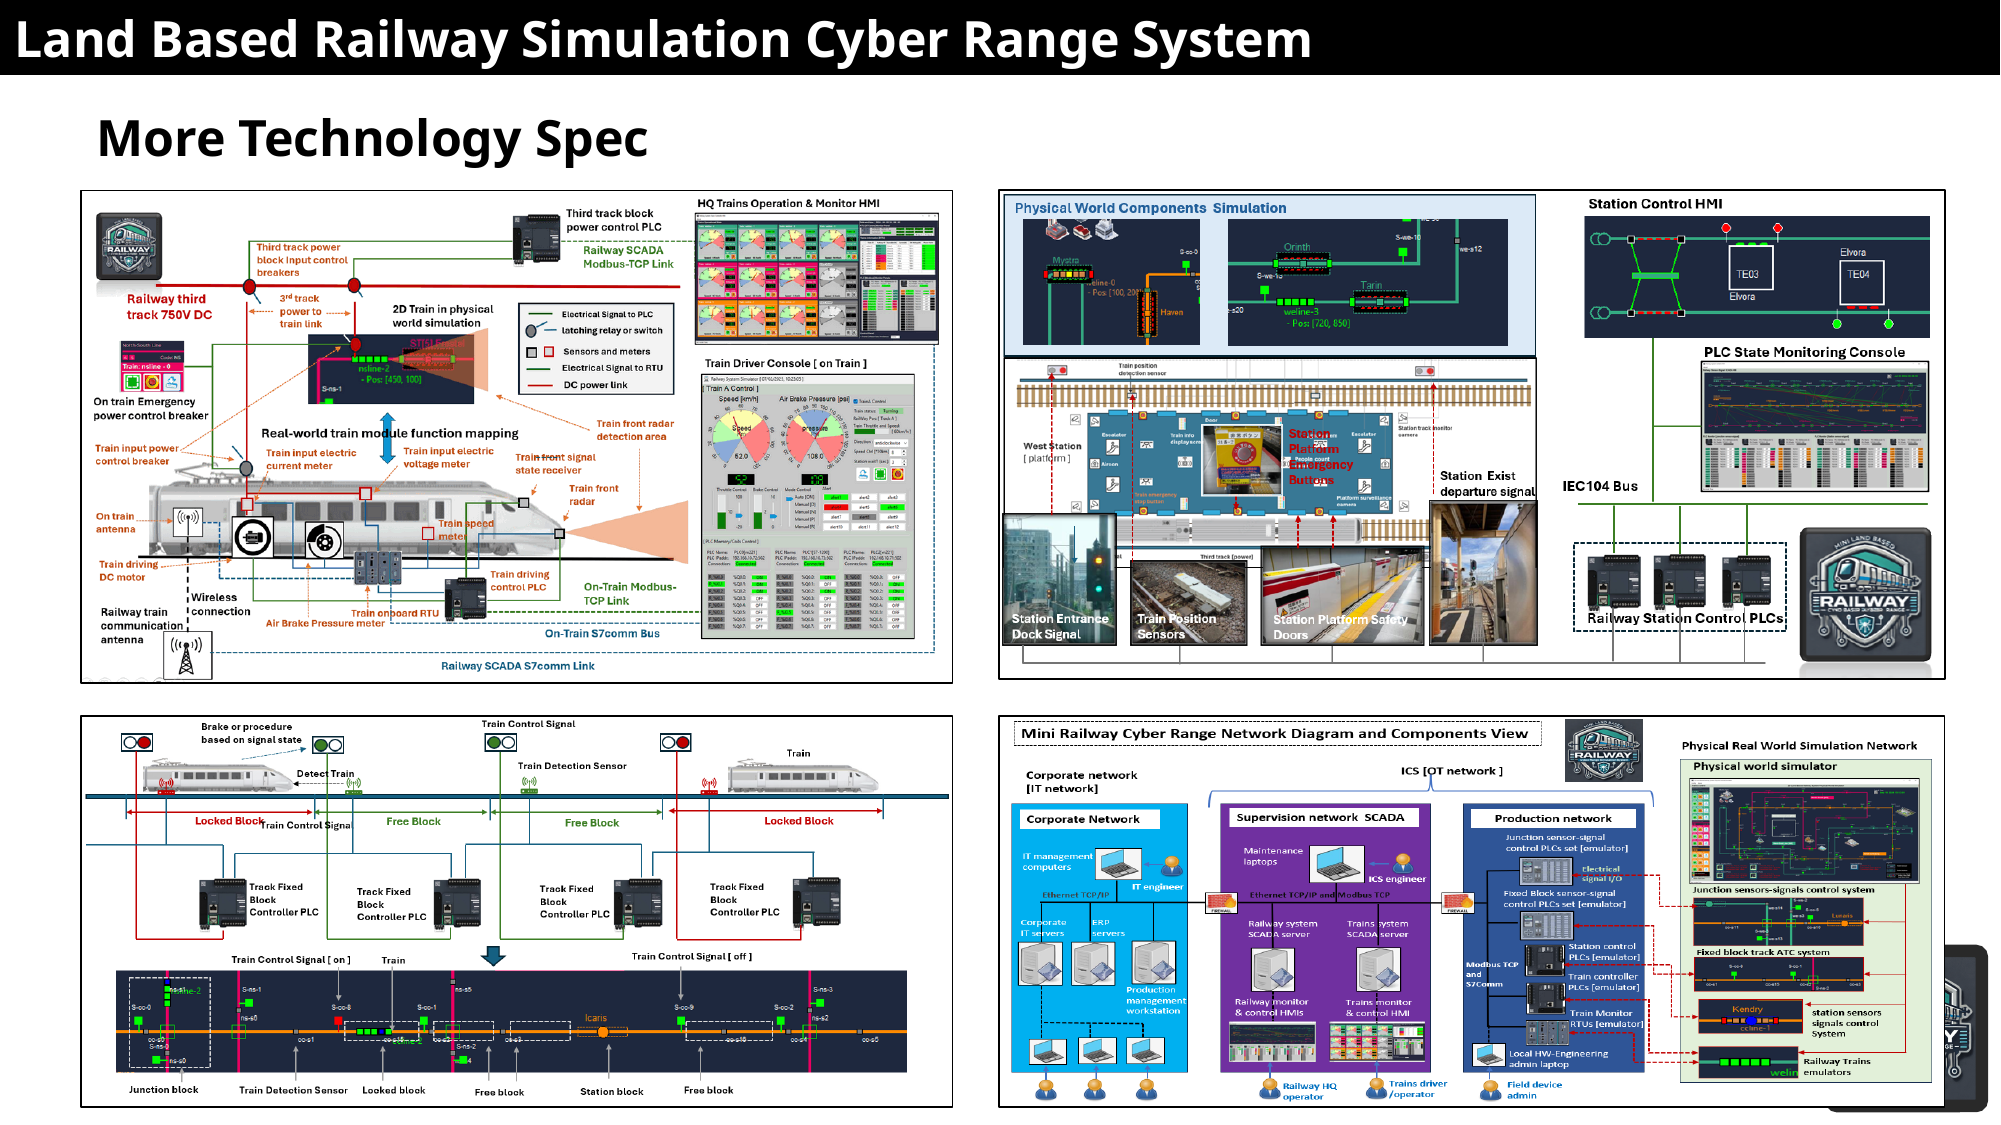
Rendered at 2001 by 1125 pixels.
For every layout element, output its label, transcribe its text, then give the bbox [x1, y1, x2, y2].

picture [999, 716, 1983, 1107]
picture [80, 716, 953, 1107]
text_box More Technology Spec [81, 98, 1409, 174]
text_box Land Based Railway Simulation Cyber Range System [0, 0, 2000, 75]
picture [999, 190, 1945, 679]
picture [80, 190, 953, 683]
